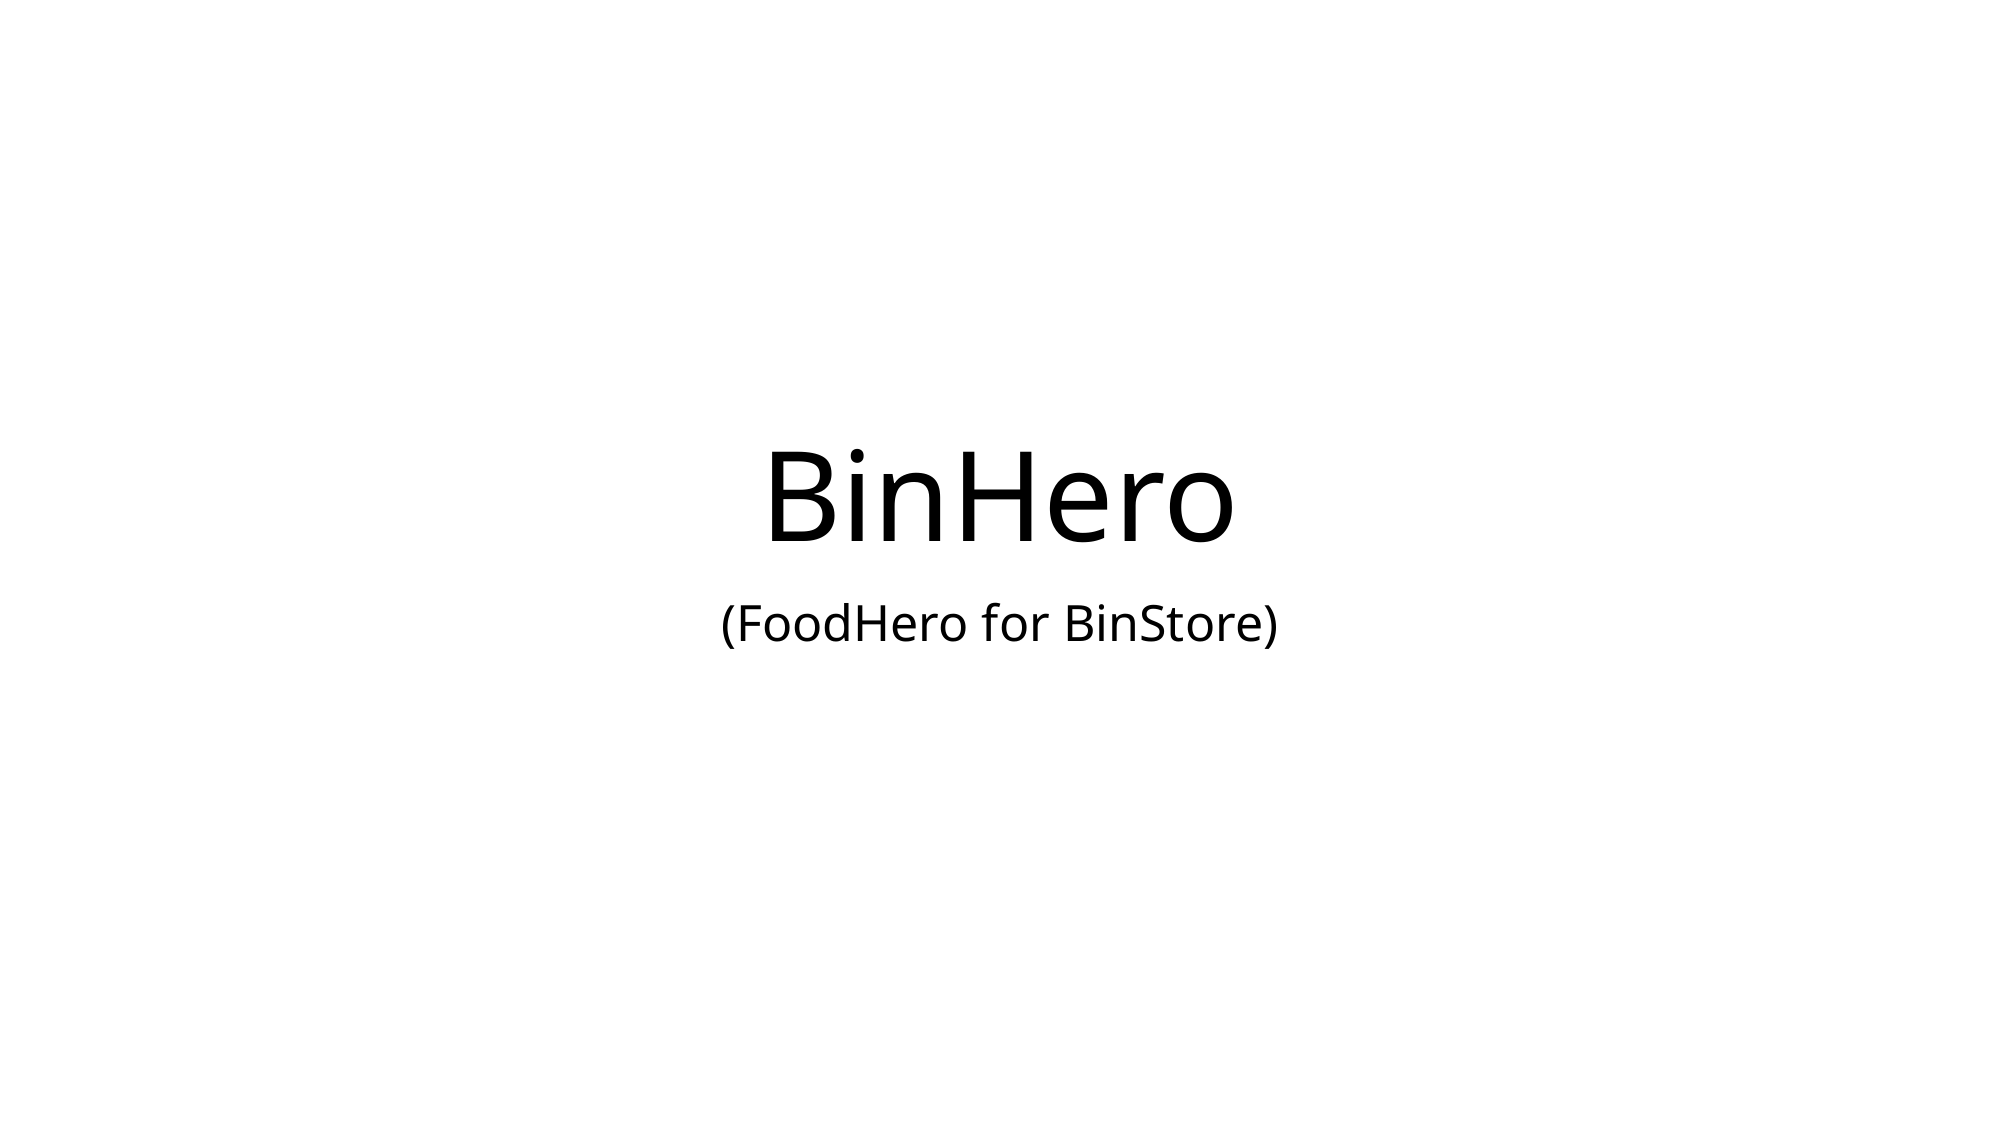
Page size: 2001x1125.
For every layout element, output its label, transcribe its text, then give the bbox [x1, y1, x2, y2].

subtitle (FoodHero for BinStore) [249, 590, 1750, 863]
title BinHero [249, 184, 1750, 576]
